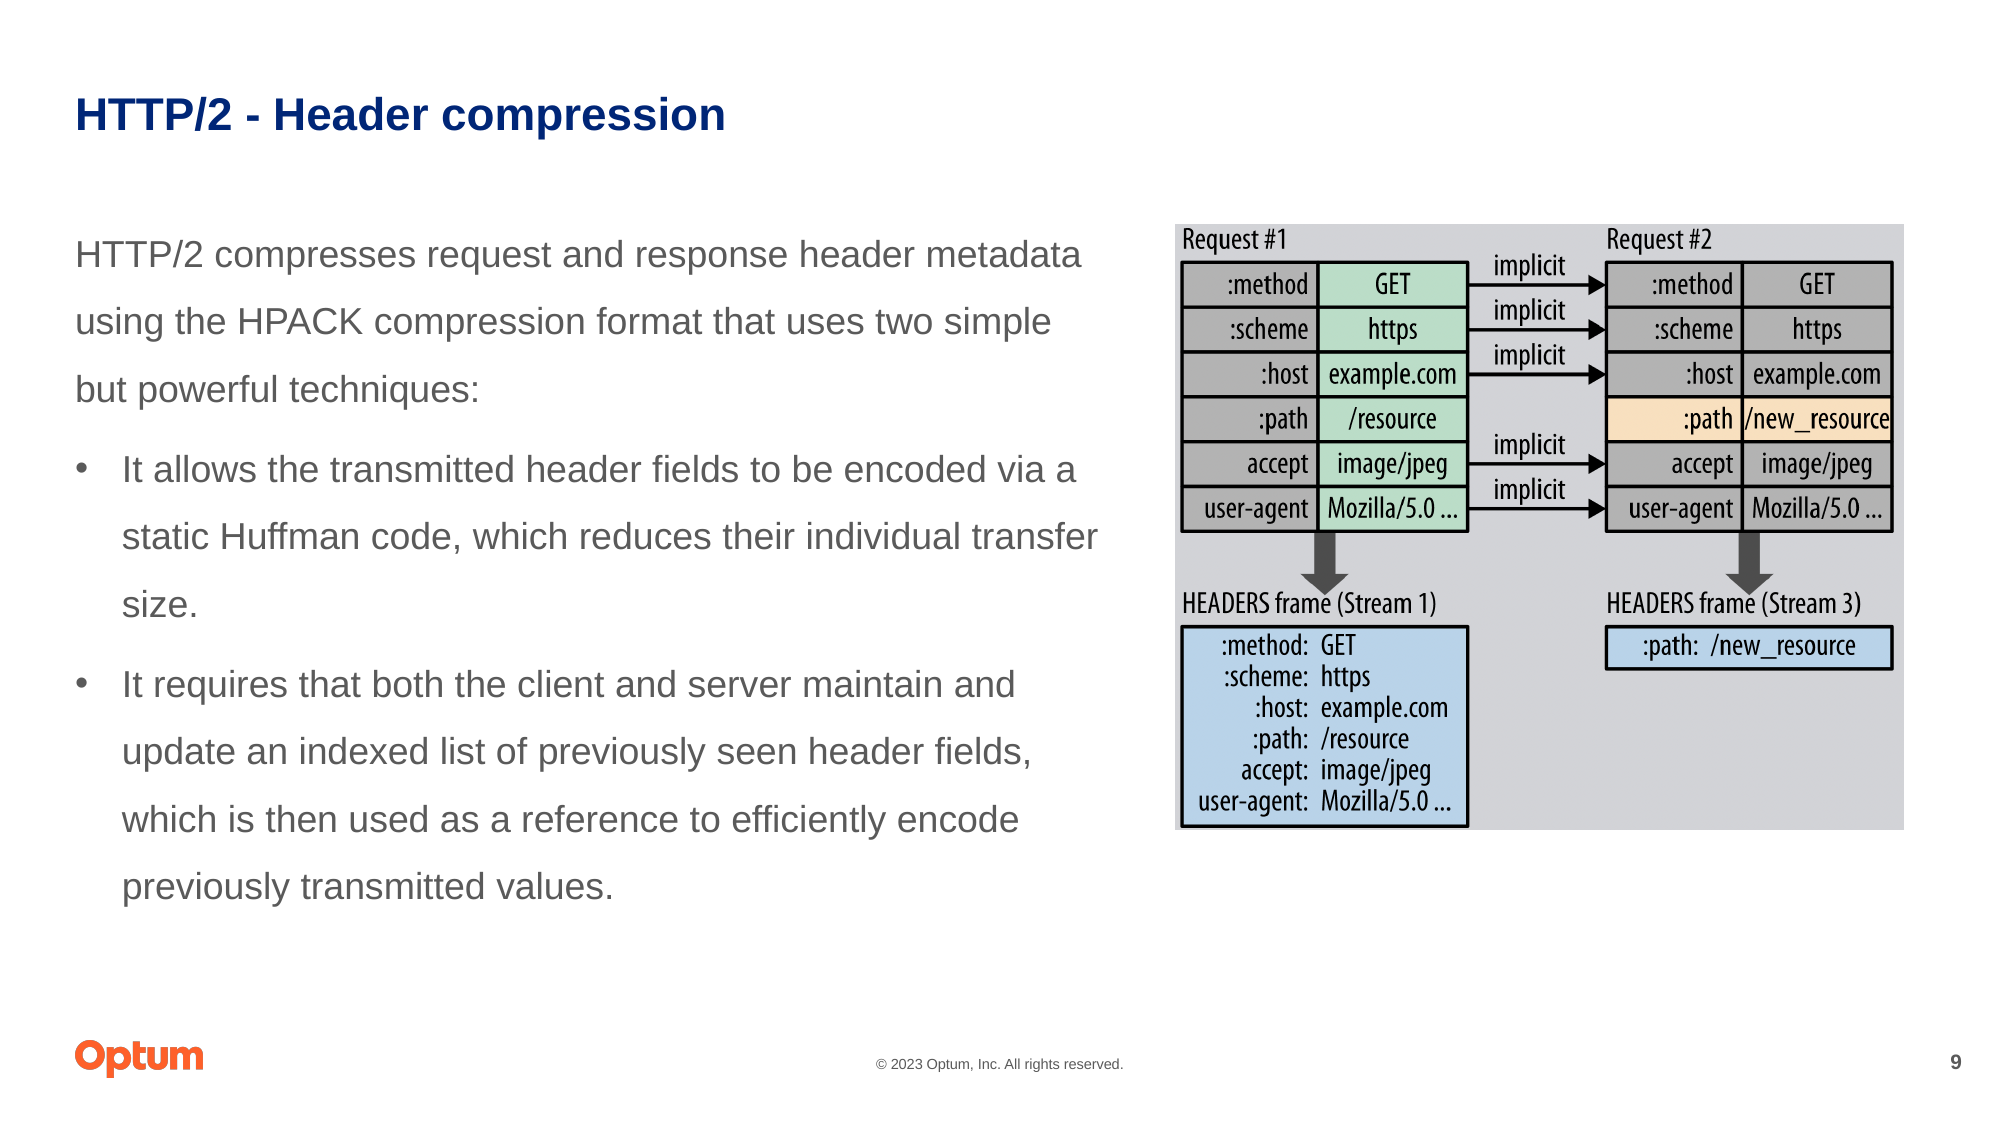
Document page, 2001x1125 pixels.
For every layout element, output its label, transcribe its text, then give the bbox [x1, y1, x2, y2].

picture [75, 1040, 203, 1078]
list HTTP/2 compresses request and response header metadata using the HPACK compression format that uses two simple but powerful techniques: It allows the transmitted header fields to be encoded via a static Huffman code, which reduces their individual transfer size. It requires that both the client and server maintain and update an indexed list of previously seen header fields, which is then used as a reference to efficiently encode previously transmitted values. [75, 207, 1108, 1010]
title HTTP/2 - Header compression [75, 91, 1650, 142]
picture [1175, 224, 1904, 830]
